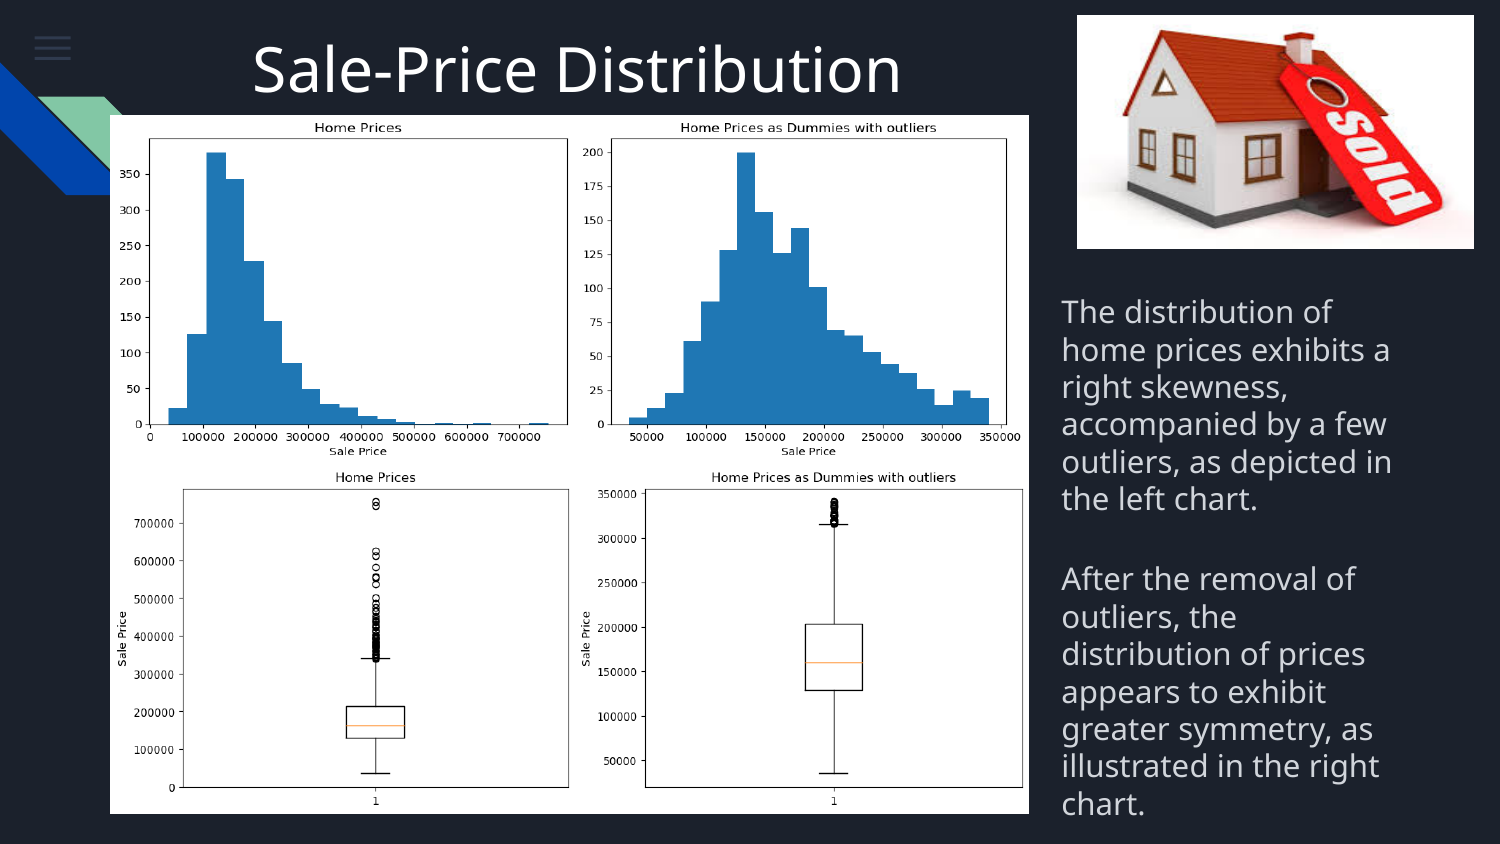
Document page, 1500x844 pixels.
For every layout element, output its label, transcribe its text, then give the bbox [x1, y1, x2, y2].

text_box The distribution of home prices exhibits a right skewness, accompanied by a few outliers, as depicted in the left chart. After the removal of outliers, the distribution of prices appears to exhibit greater symmetry, as illustrated in the right chart. [1046, 277, 1431, 837]
picture [1077, 14, 1474, 249]
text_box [110, 114, 1029, 814]
title Sale-Price Distribution [237, 14, 1054, 99]
